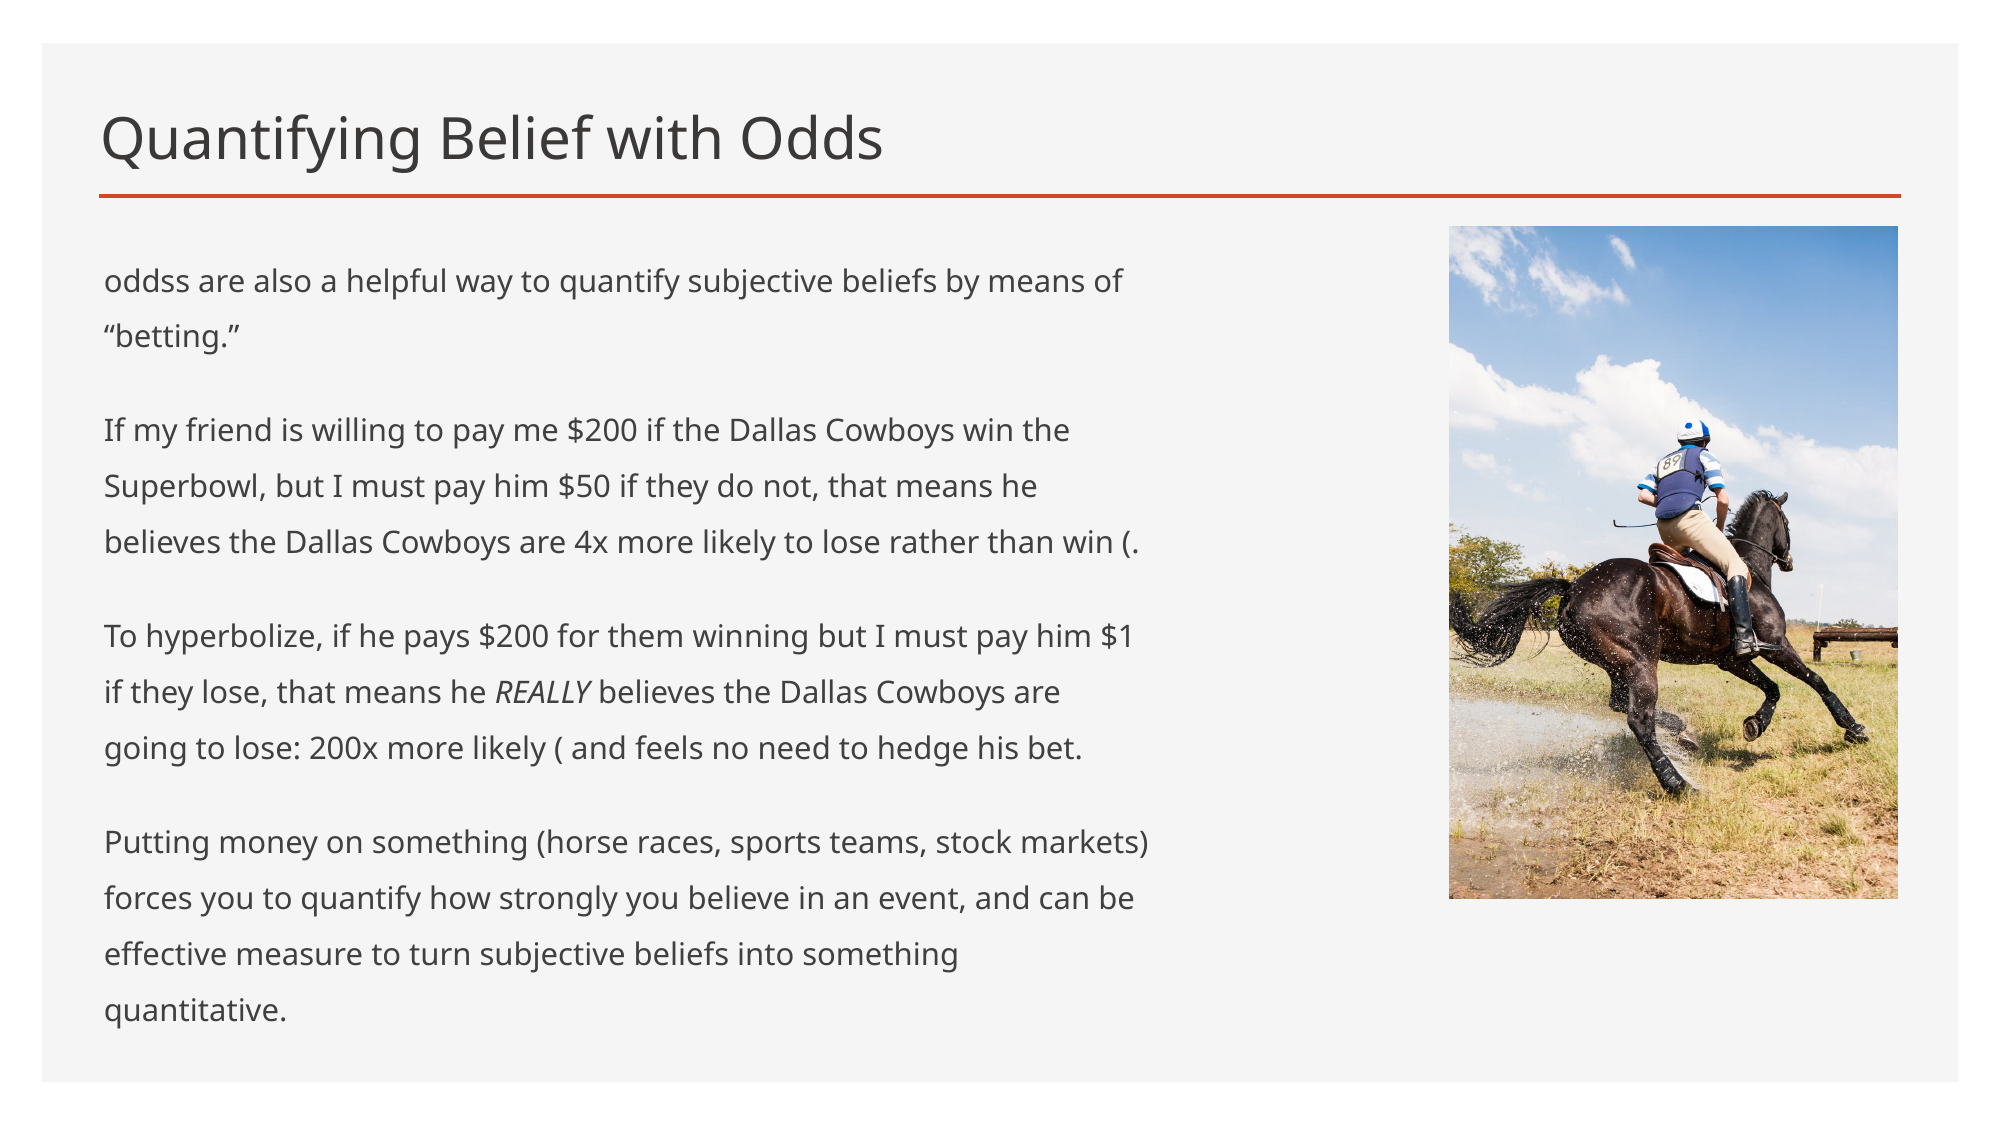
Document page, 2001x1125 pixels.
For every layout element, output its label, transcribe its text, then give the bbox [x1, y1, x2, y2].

picture [1449, 226, 1898, 899]
title Quantifying Belief with Odds [85, 73, 1089, 179]
